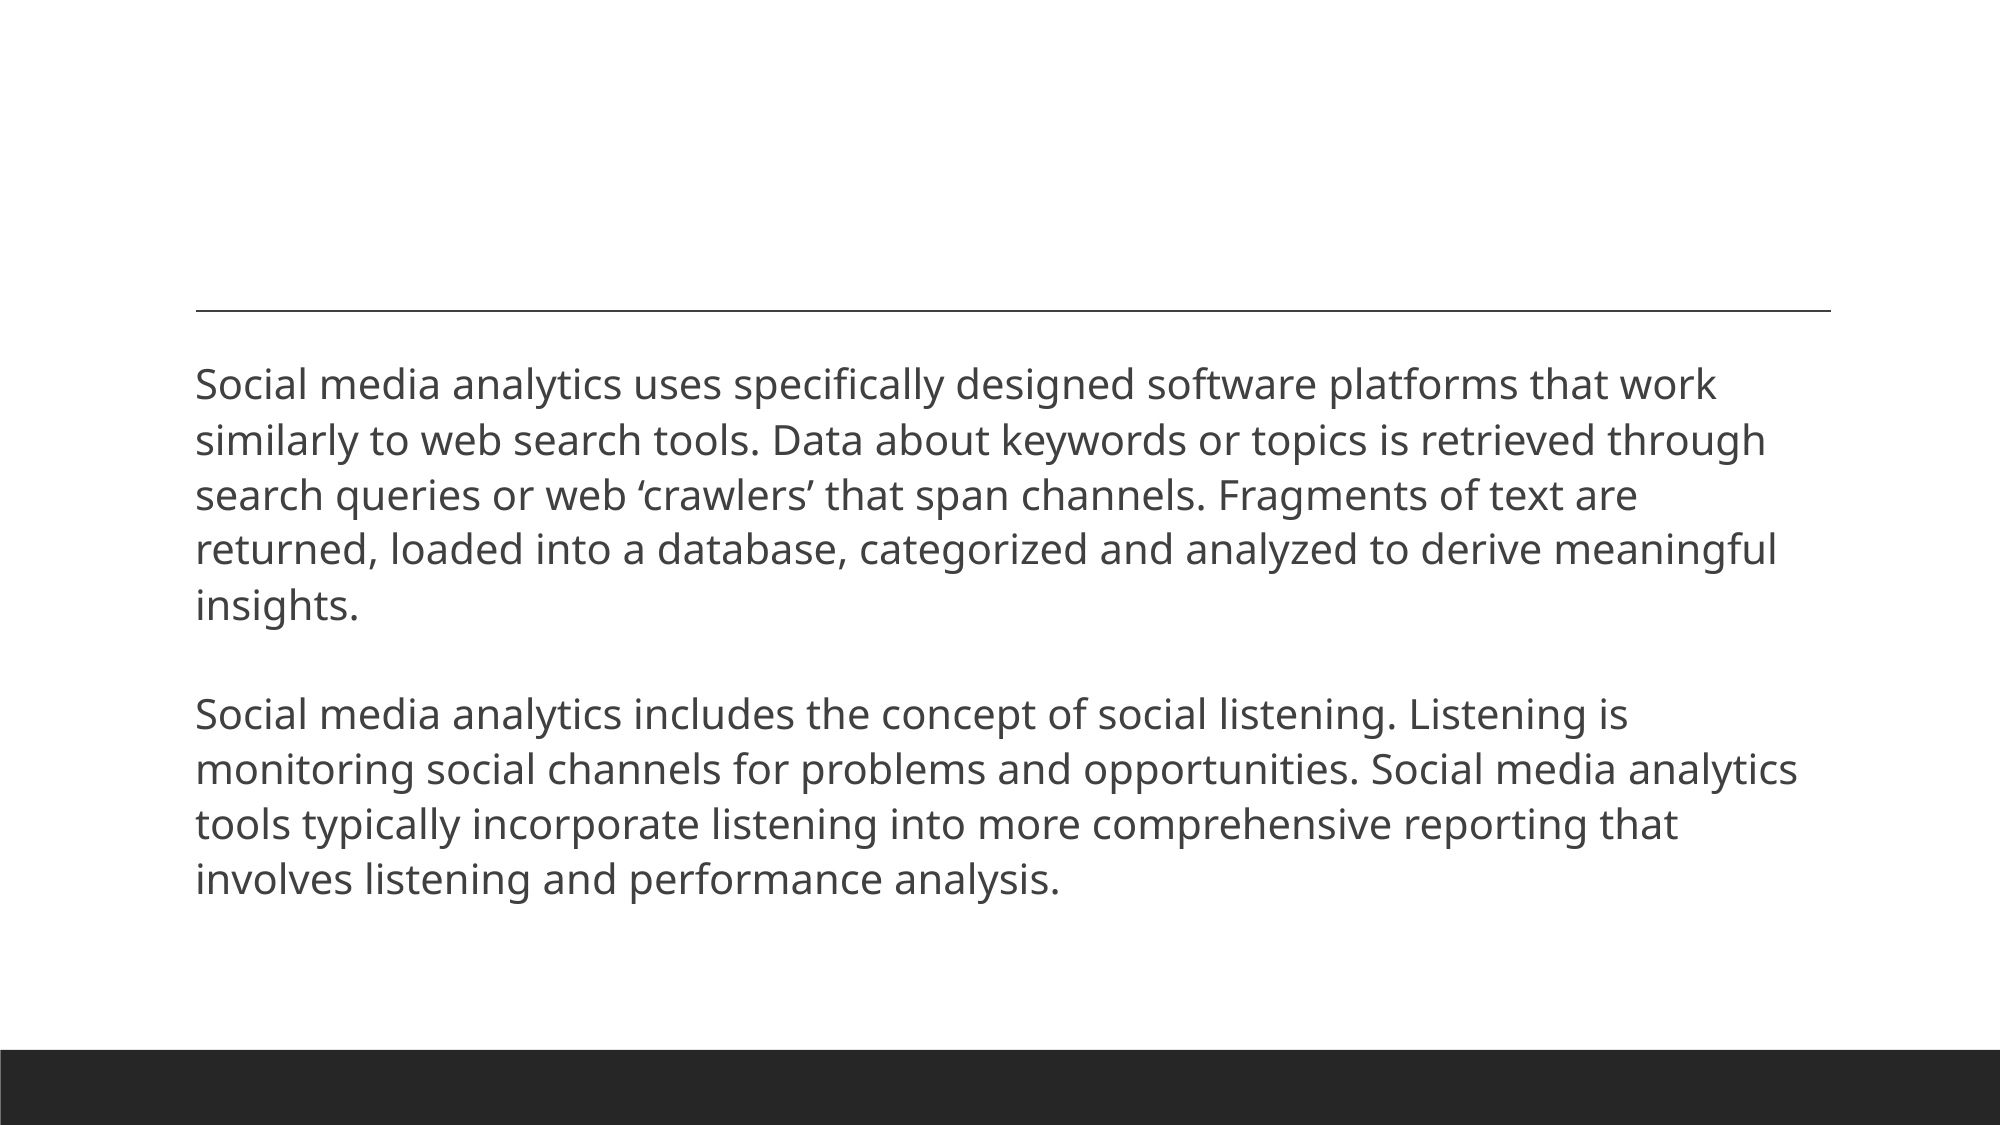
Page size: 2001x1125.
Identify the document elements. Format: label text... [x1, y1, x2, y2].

list Social media analytics uses specifically designed software platforms that work similarly to web search tools. Data about keywords or topics is retrieved through search queries or web ‘crawlers’ that span channels. Fragments of text are returned, loaded into a database, categorized and analyzed to derive meaningful insights. Social media analytics includes the concept of social listening. Listening is monitoring social channels for problems and opportunities. Social media analytics tools typically incorporate listening into more comprehensive reporting that involves listening and performance analysis. [180, 345, 1830, 963]
